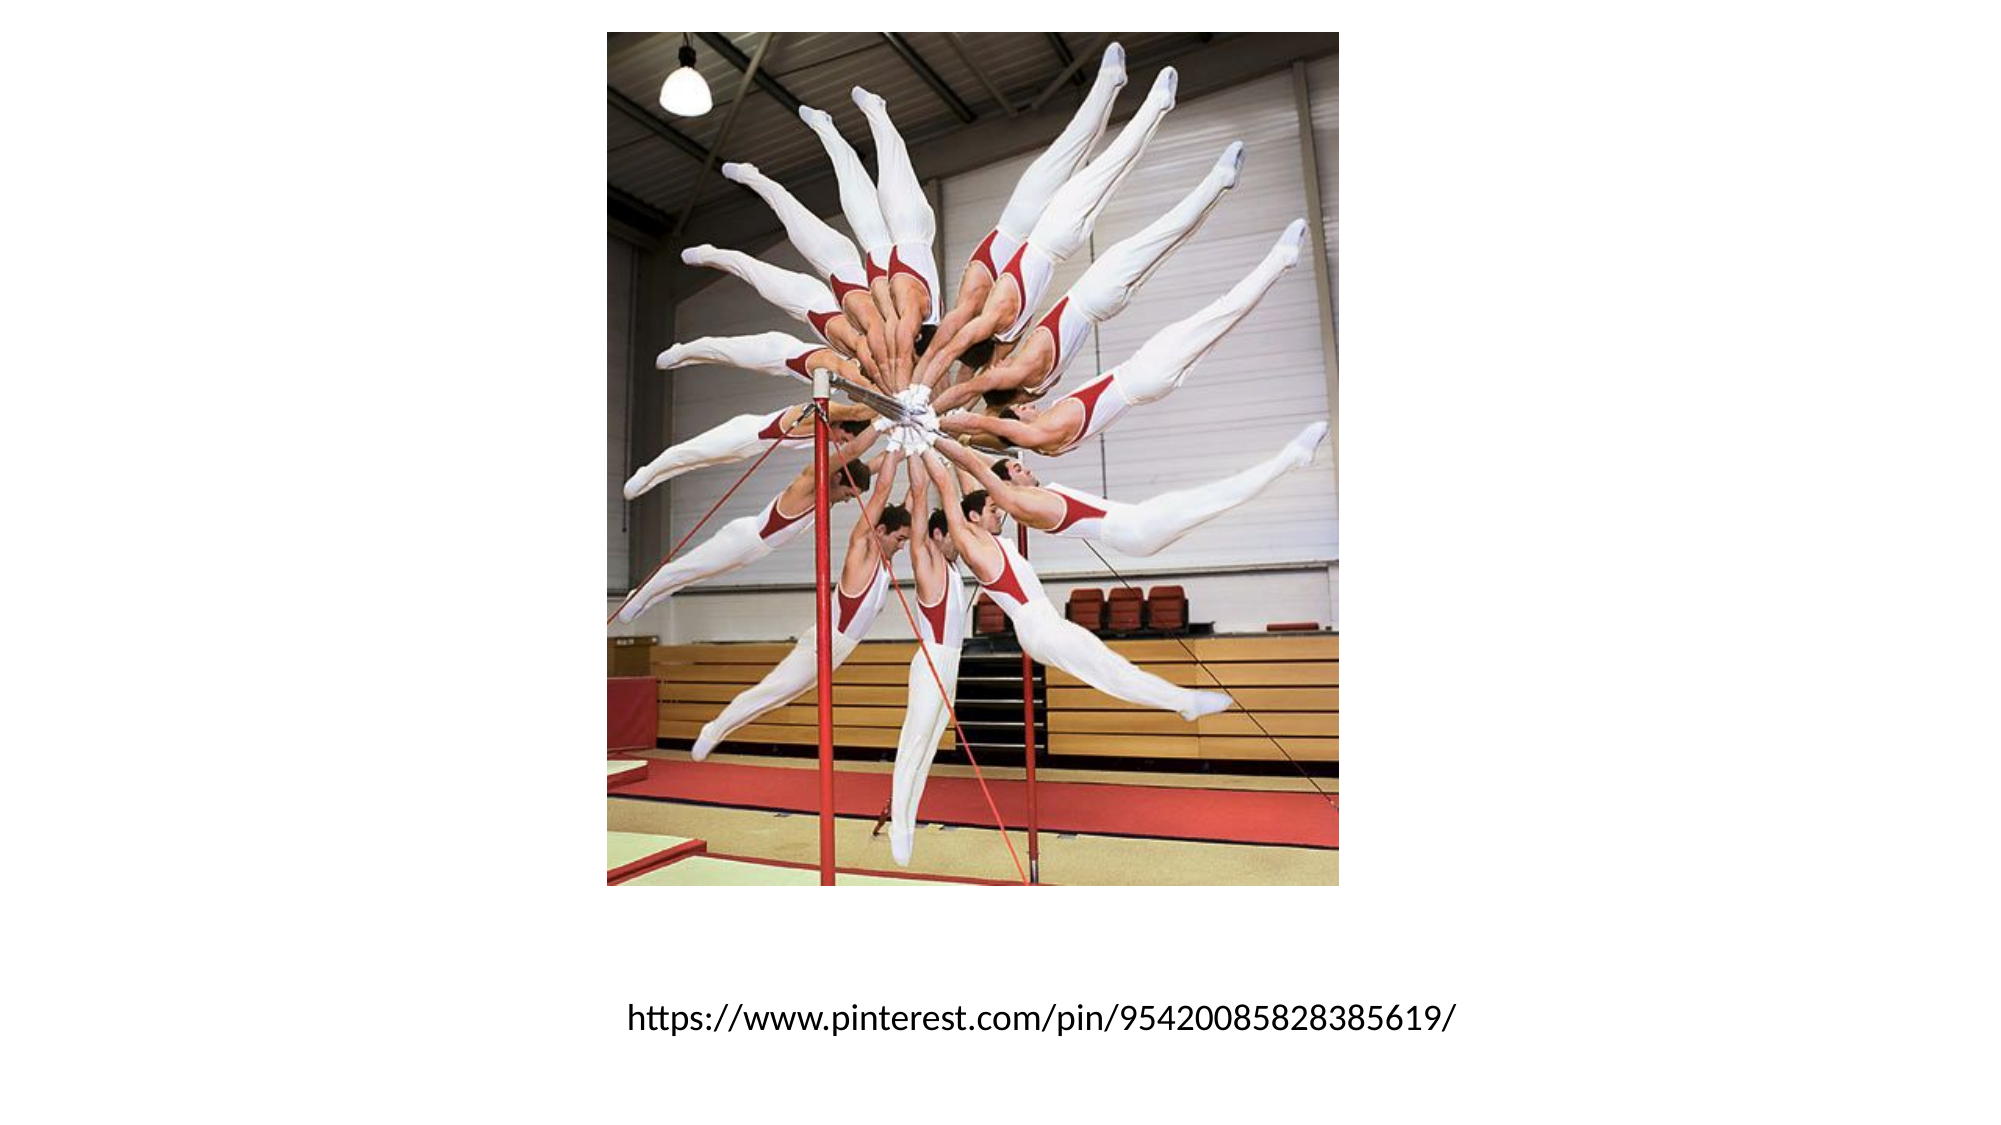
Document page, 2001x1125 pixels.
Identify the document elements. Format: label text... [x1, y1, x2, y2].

text_box https://www.pinterest.com/pin/95420085828385619/ [612, 985, 1472, 1046]
picture [607, 32, 1339, 886]
